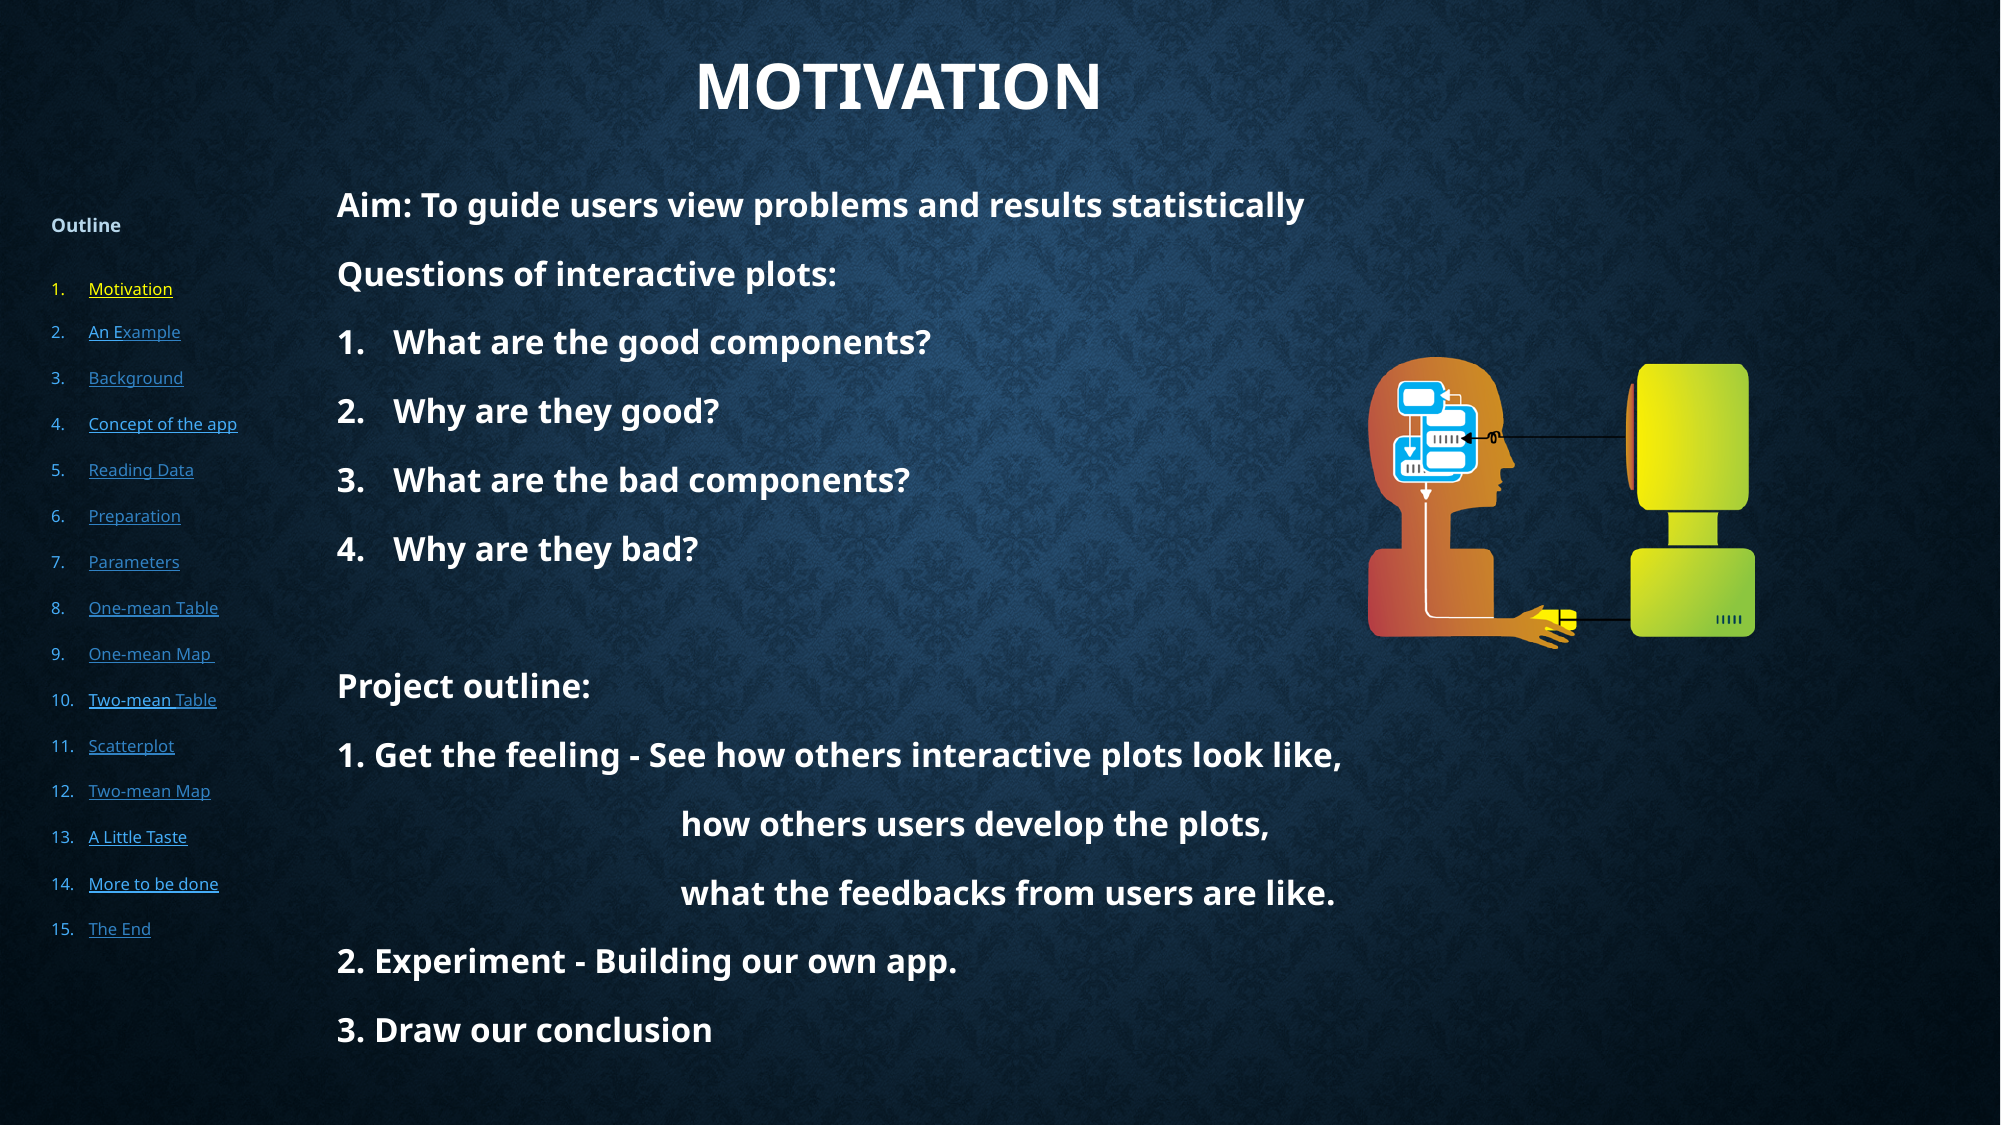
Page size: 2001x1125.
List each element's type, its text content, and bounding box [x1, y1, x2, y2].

picture [1367, 357, 1755, 649]
list Aim: To guide users view problems and results statistically Questions of interactive plots: What are the good components? Why are they good? What are the bad components? Why are they bad? Project outline: 1. Get the feeling - See how others interactive plots look like, how others users develop the plots, what the feedbacks from users are like. 2. Experiment - Building our own app. 3. Draw our conclusion [321, 168, 1369, 1037]
text_box Outline Motivation An Example Background Concept of the app Reading Data Preparation Parameters One-mean Table One-mean Map Two-mean Table Scatterplot Two-mean Map A Little Taste More to be done The End [36, 206, 265, 950]
title Motivation [387, 46, 1411, 131]
